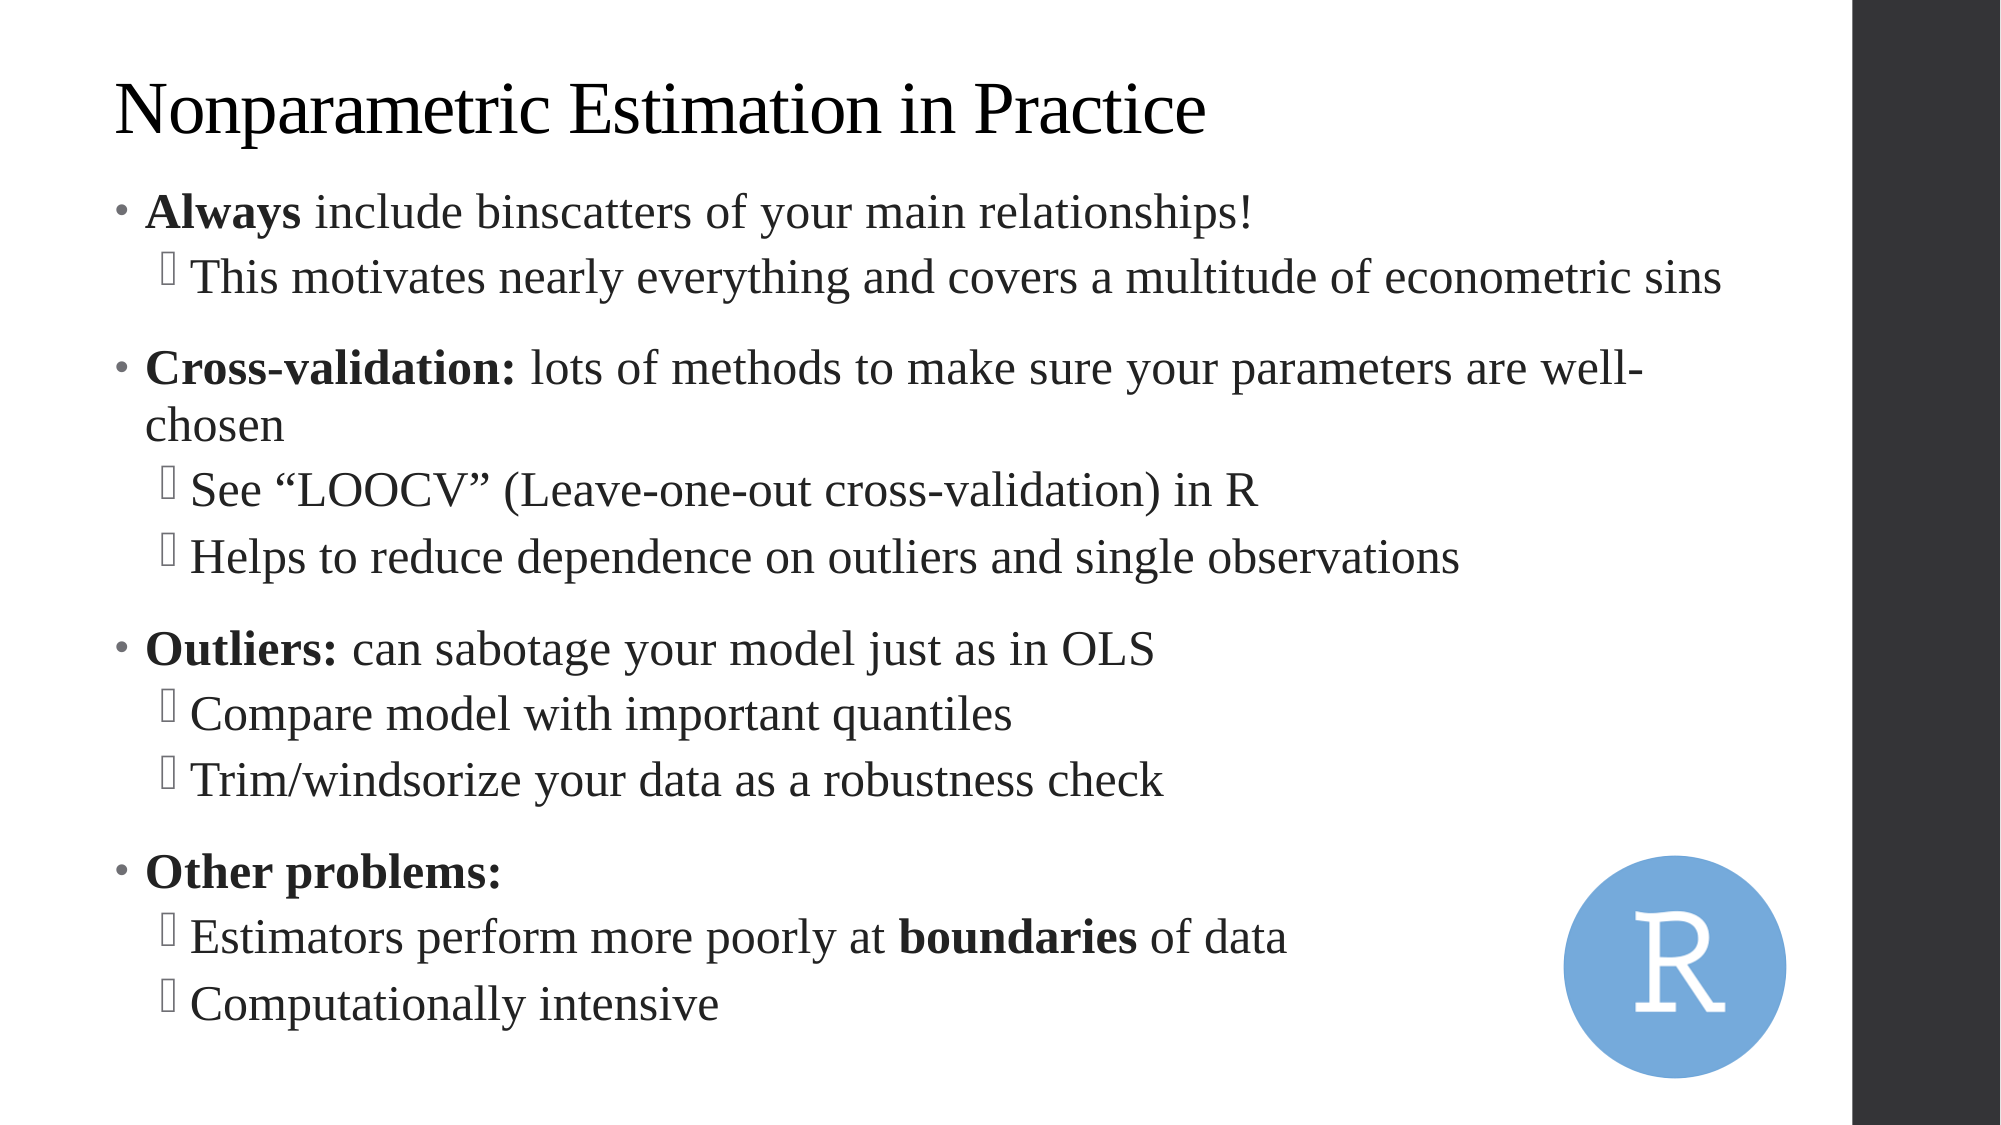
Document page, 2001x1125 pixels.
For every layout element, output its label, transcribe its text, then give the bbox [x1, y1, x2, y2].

picture [1562, 854, 1789, 1080]
title Nonparametric Estimation in Practice [99, 55, 1813, 158]
list Always include binscatters of your main relationships! This motivates nearly everything and covers a multitude of econometric sins Cross-validation: lots of methods to make sure your parameters are well-chosen See “LOOCV” (Leave-one-out cross-validation) in R Helps to reduce dependence on outliers and single observations Outliers: can sabotage your model just as in OLS Compare model with important quantiles Trim/windsorize your data as a robustness check Other problems: Estimators perform more poorly at boundaries of data Computationally intensive [99, 174, 1743, 1019]
